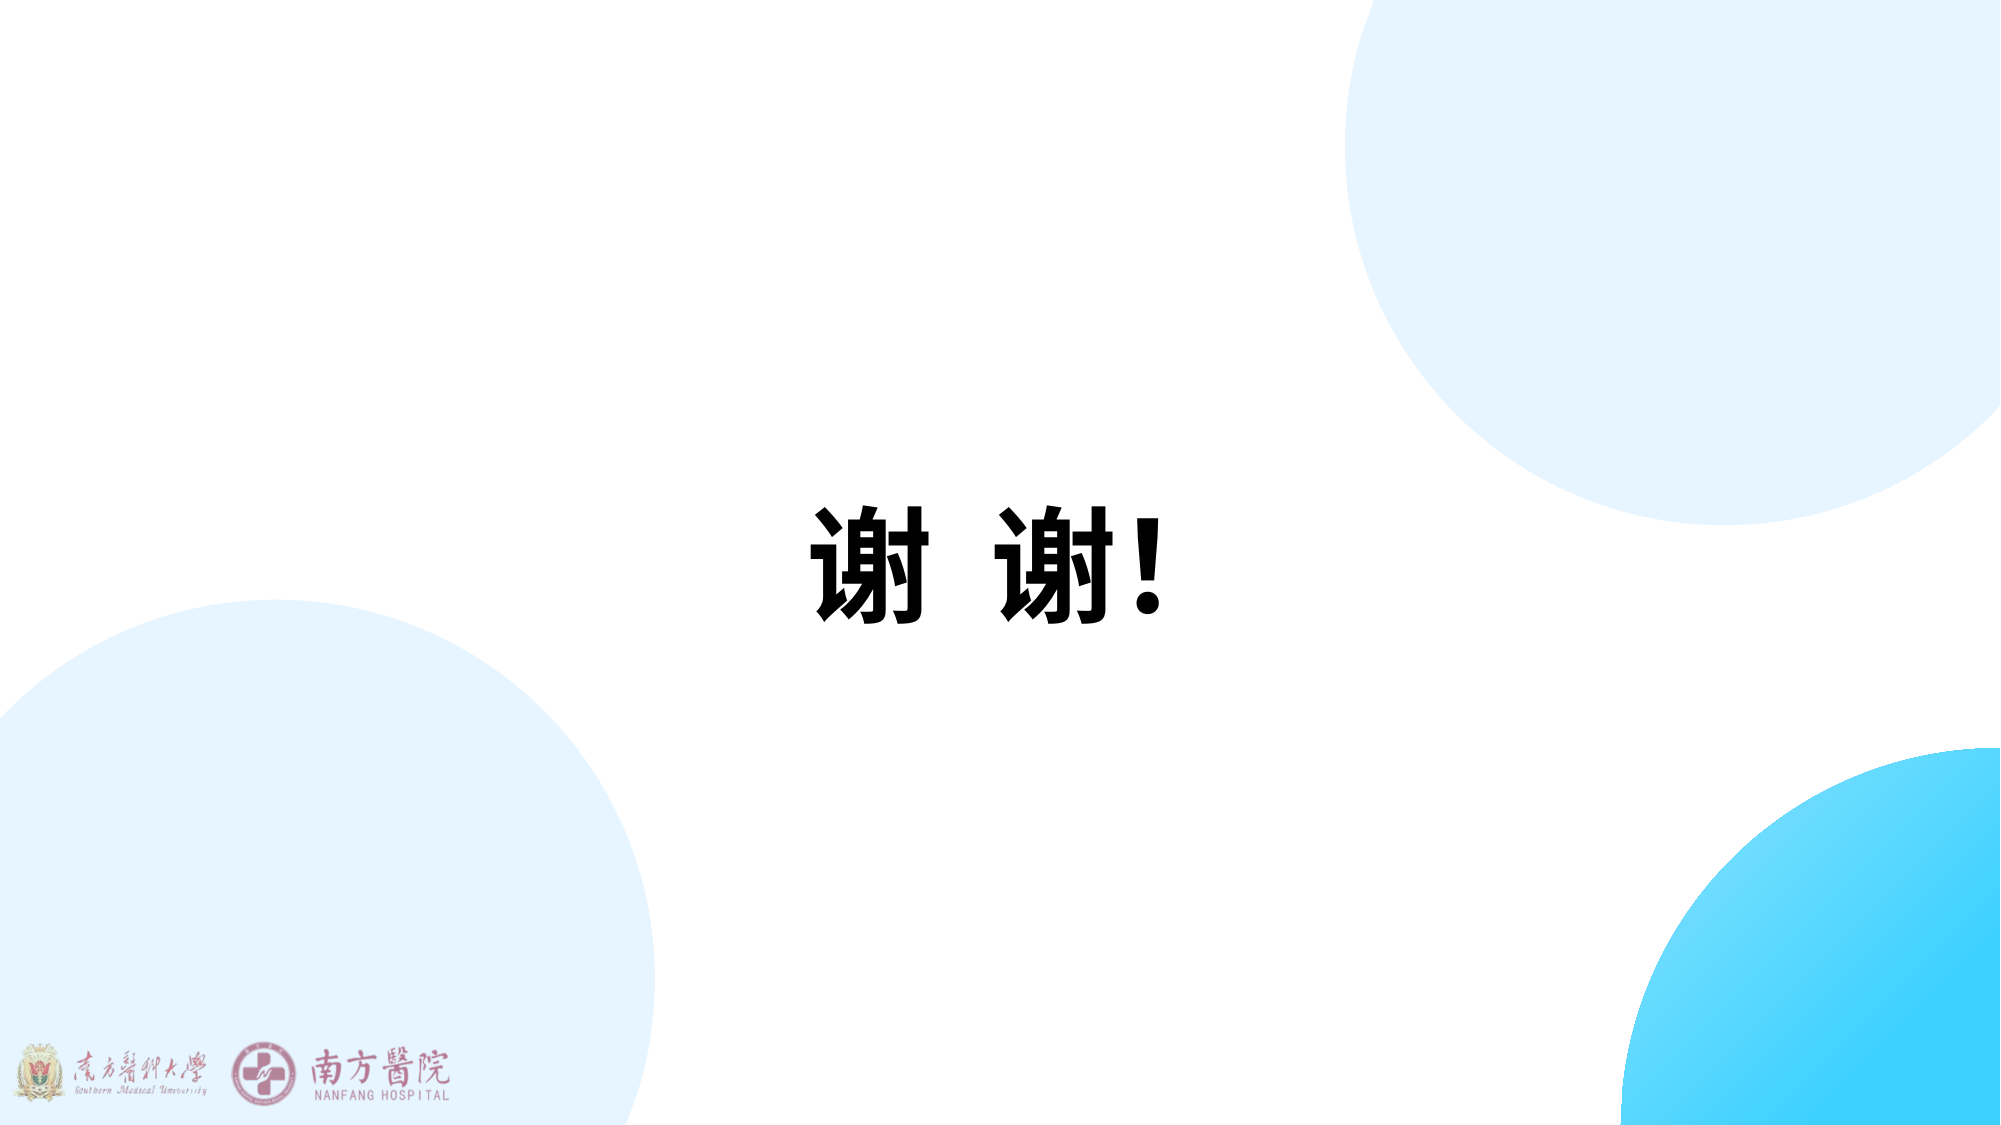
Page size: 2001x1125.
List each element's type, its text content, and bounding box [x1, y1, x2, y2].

text_box [11, 1035, 467, 1117]
title 谢 谢！ [134, 478, 1916, 647]
